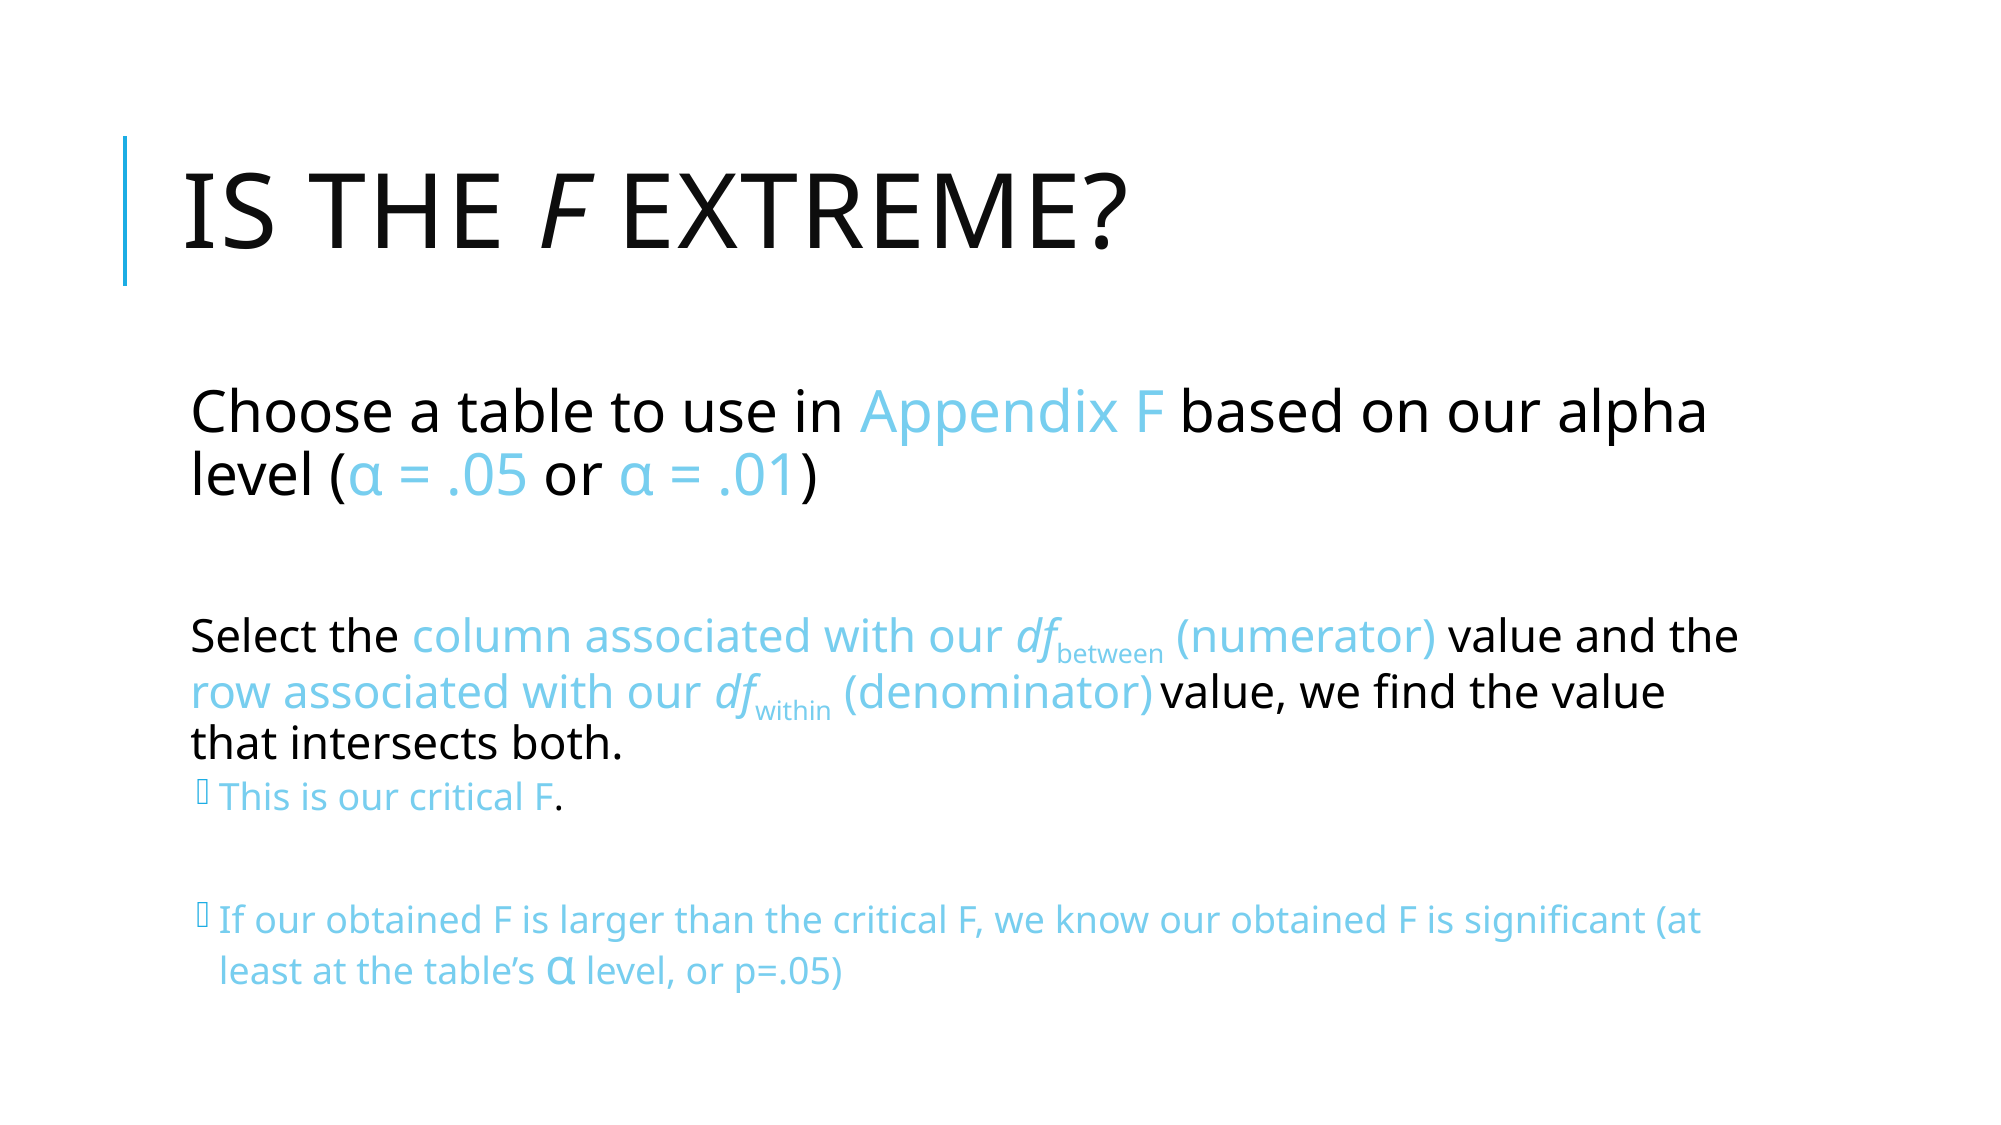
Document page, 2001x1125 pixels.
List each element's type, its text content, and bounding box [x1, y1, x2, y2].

list Choose a table to use in Appendix F based on our alpha level (α = .05 or α = .01) Select the column associated with our dfbetween (numerator) value and the row associated with our dfwithin (denominator) value, we find the value that intersects both. This is our critical F. If our obtained F is larger than the critical F, we know our obtained F is significant (at least at the table’s α level, or p=.05) [168, 375, 1763, 1035]
title Is the F extreme? [168, 96, 1763, 342]
